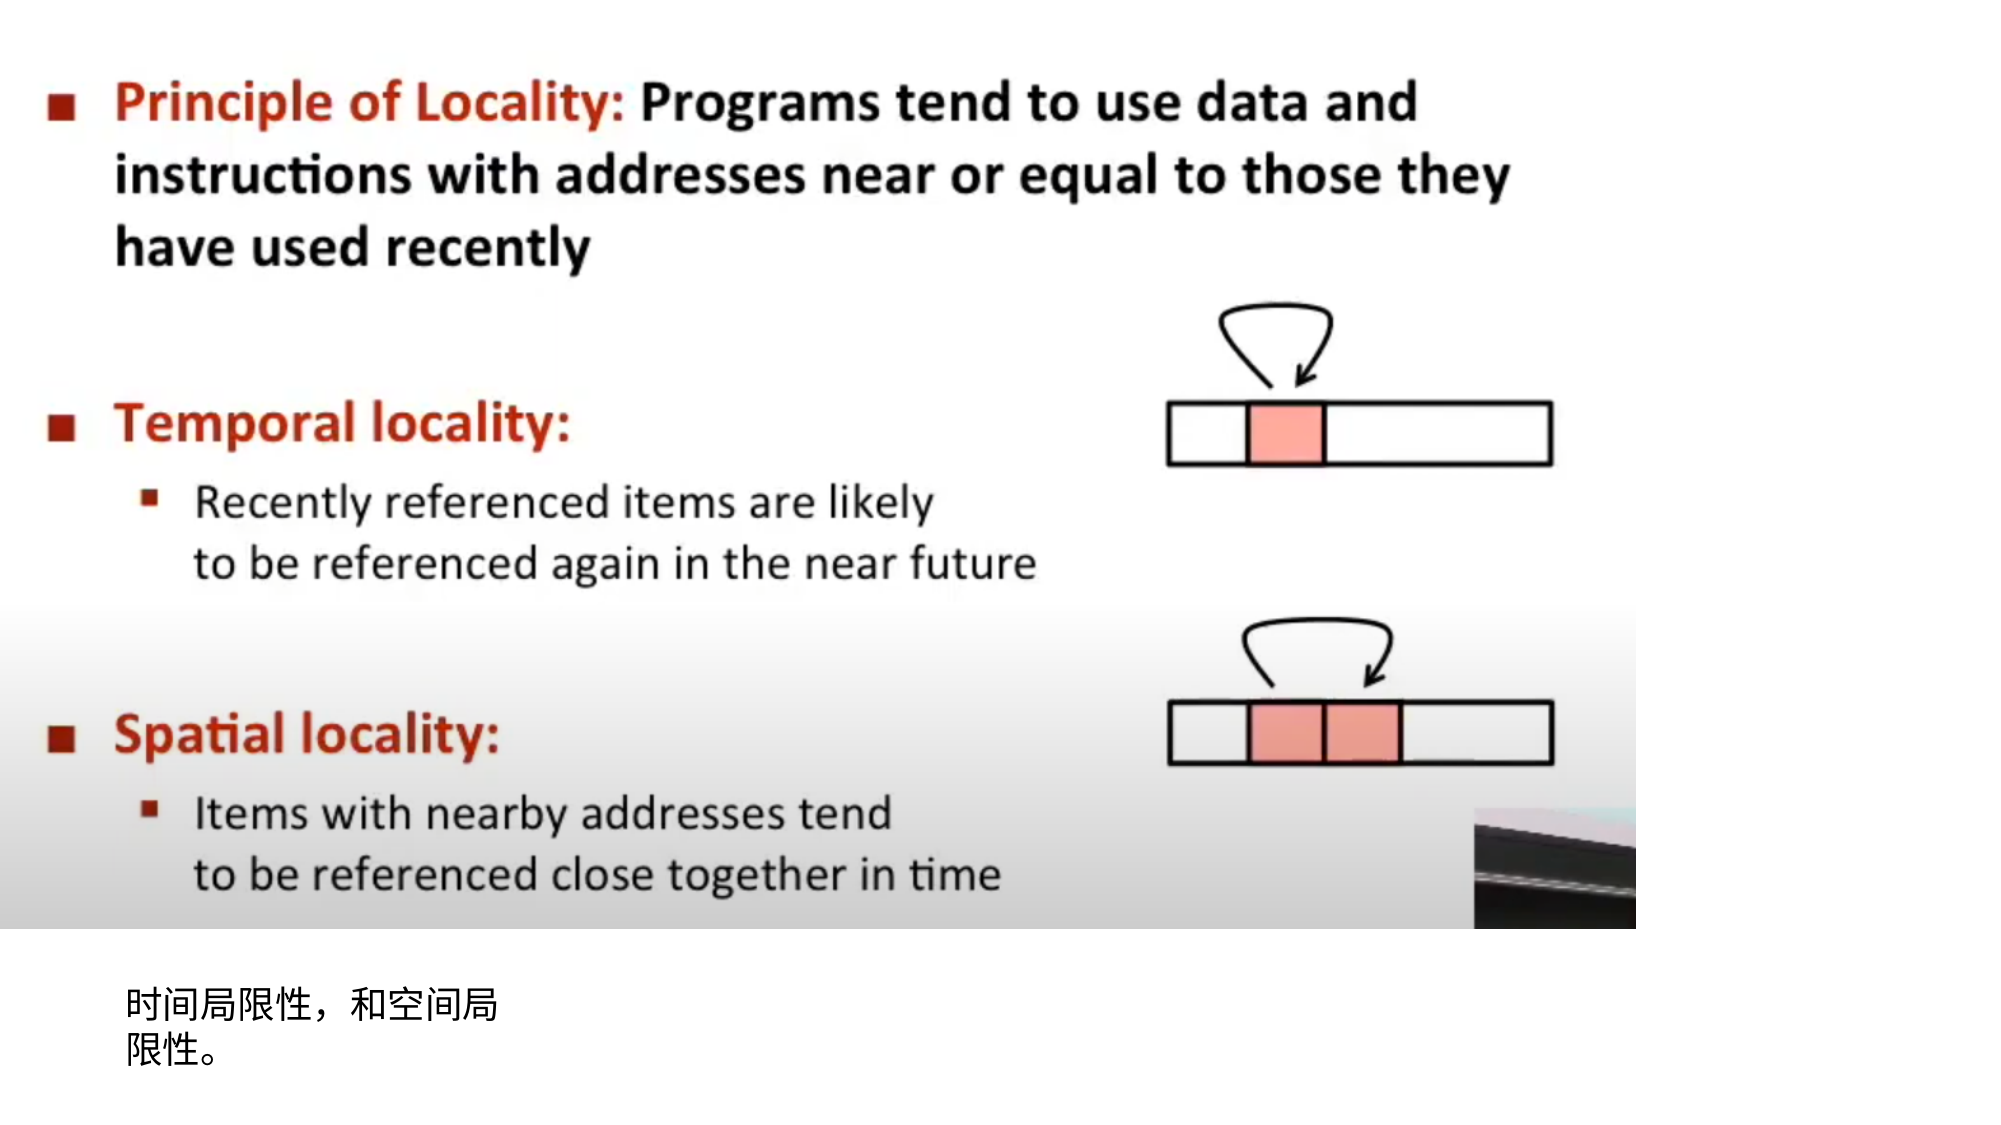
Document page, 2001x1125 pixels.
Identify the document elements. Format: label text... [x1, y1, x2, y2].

picture [0, 47, 1636, 929]
text_box 时间局限性，和空间局限性。 [110, 973, 539, 1079]
